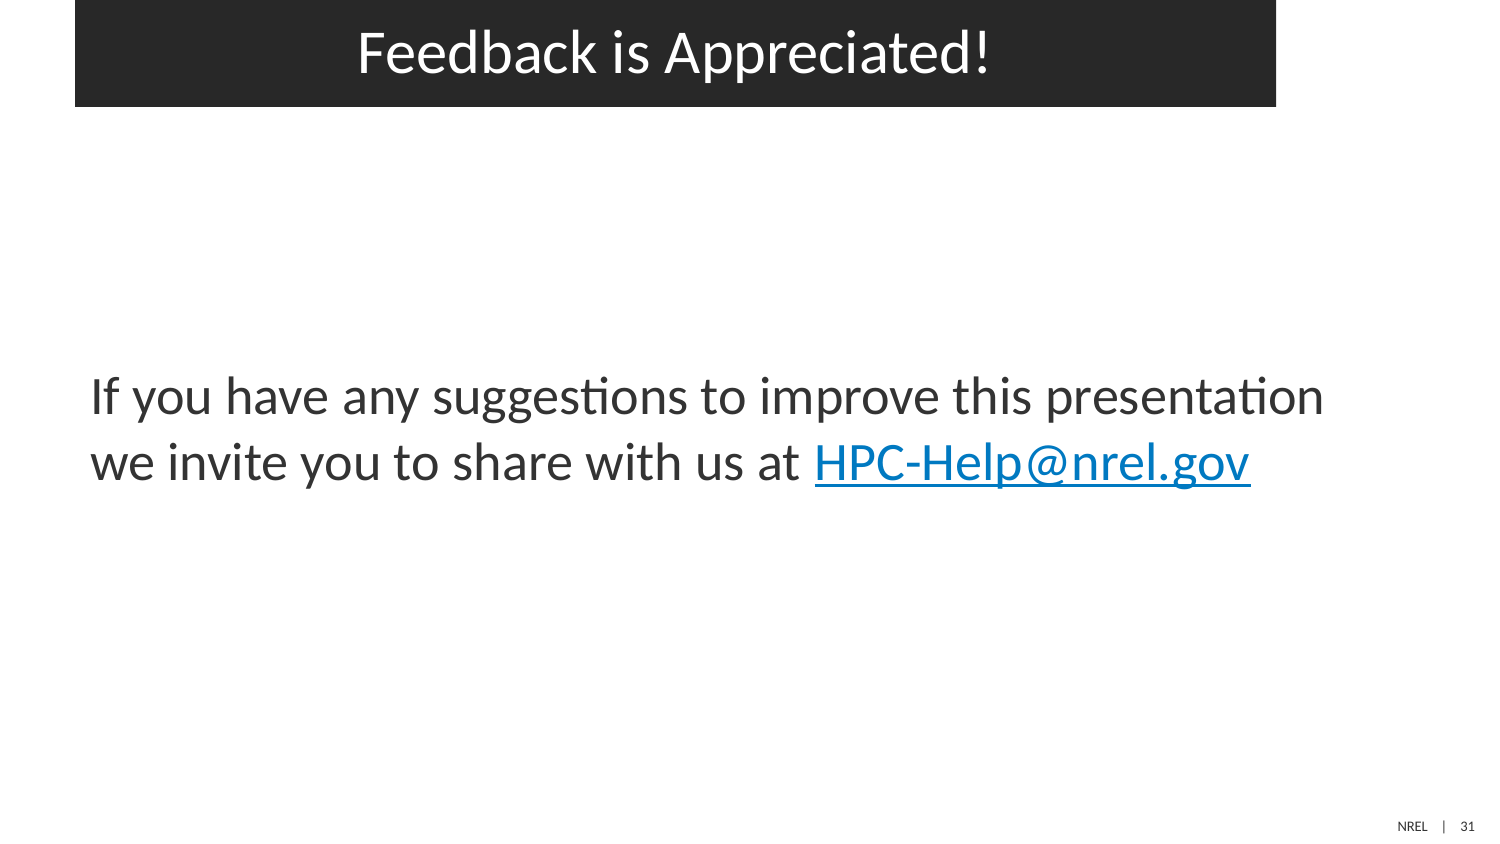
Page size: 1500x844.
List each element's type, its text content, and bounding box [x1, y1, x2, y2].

title Feedback is Appreciated! [75, 0, 1277, 106]
list If you have any suggestions to improve this presentation we invite you to share with us at HPC-Help@nrel.gov [75, 106, 1363, 745]
